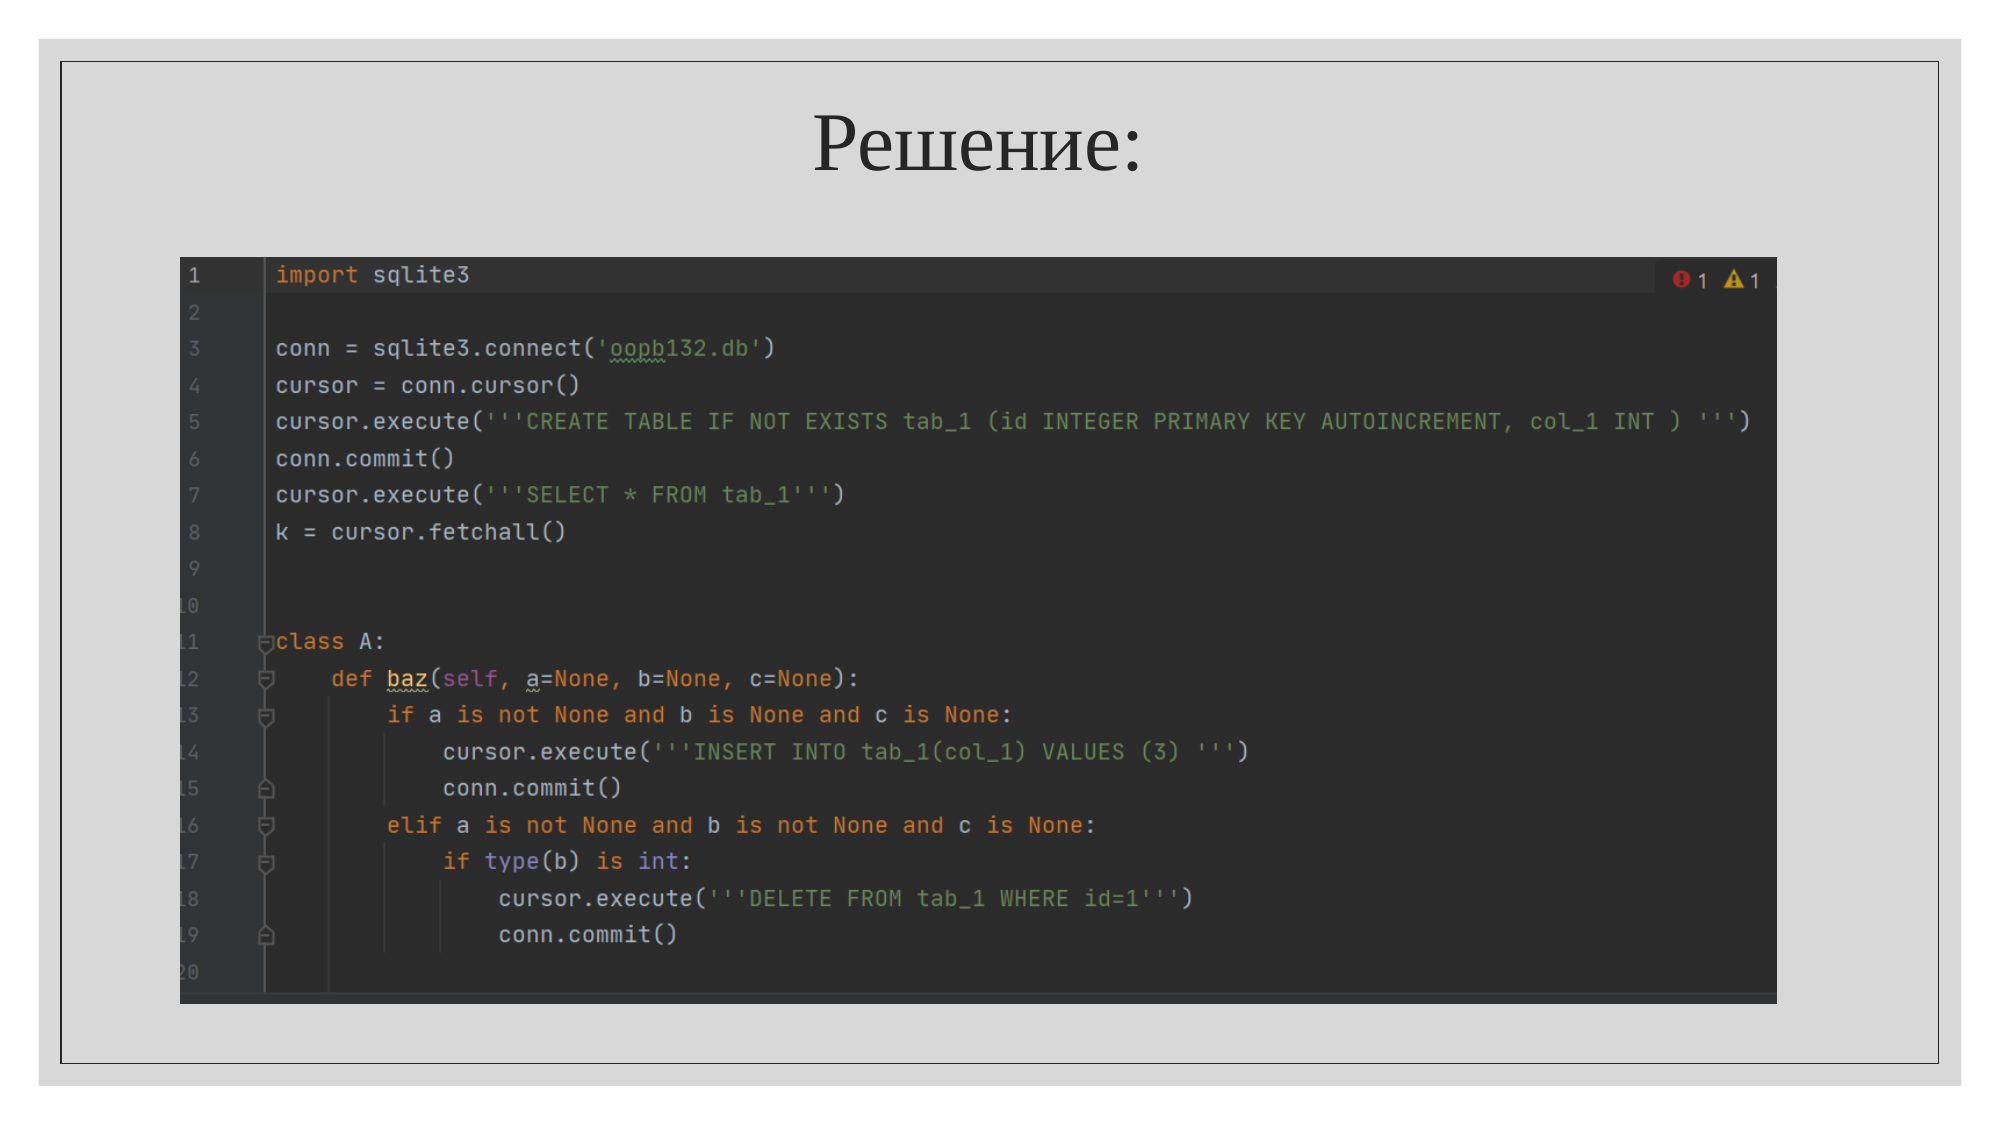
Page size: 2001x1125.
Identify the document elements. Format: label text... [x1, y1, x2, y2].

picture [180, 257, 1778, 1004]
title Решение: [153, 30, 1805, 257]
